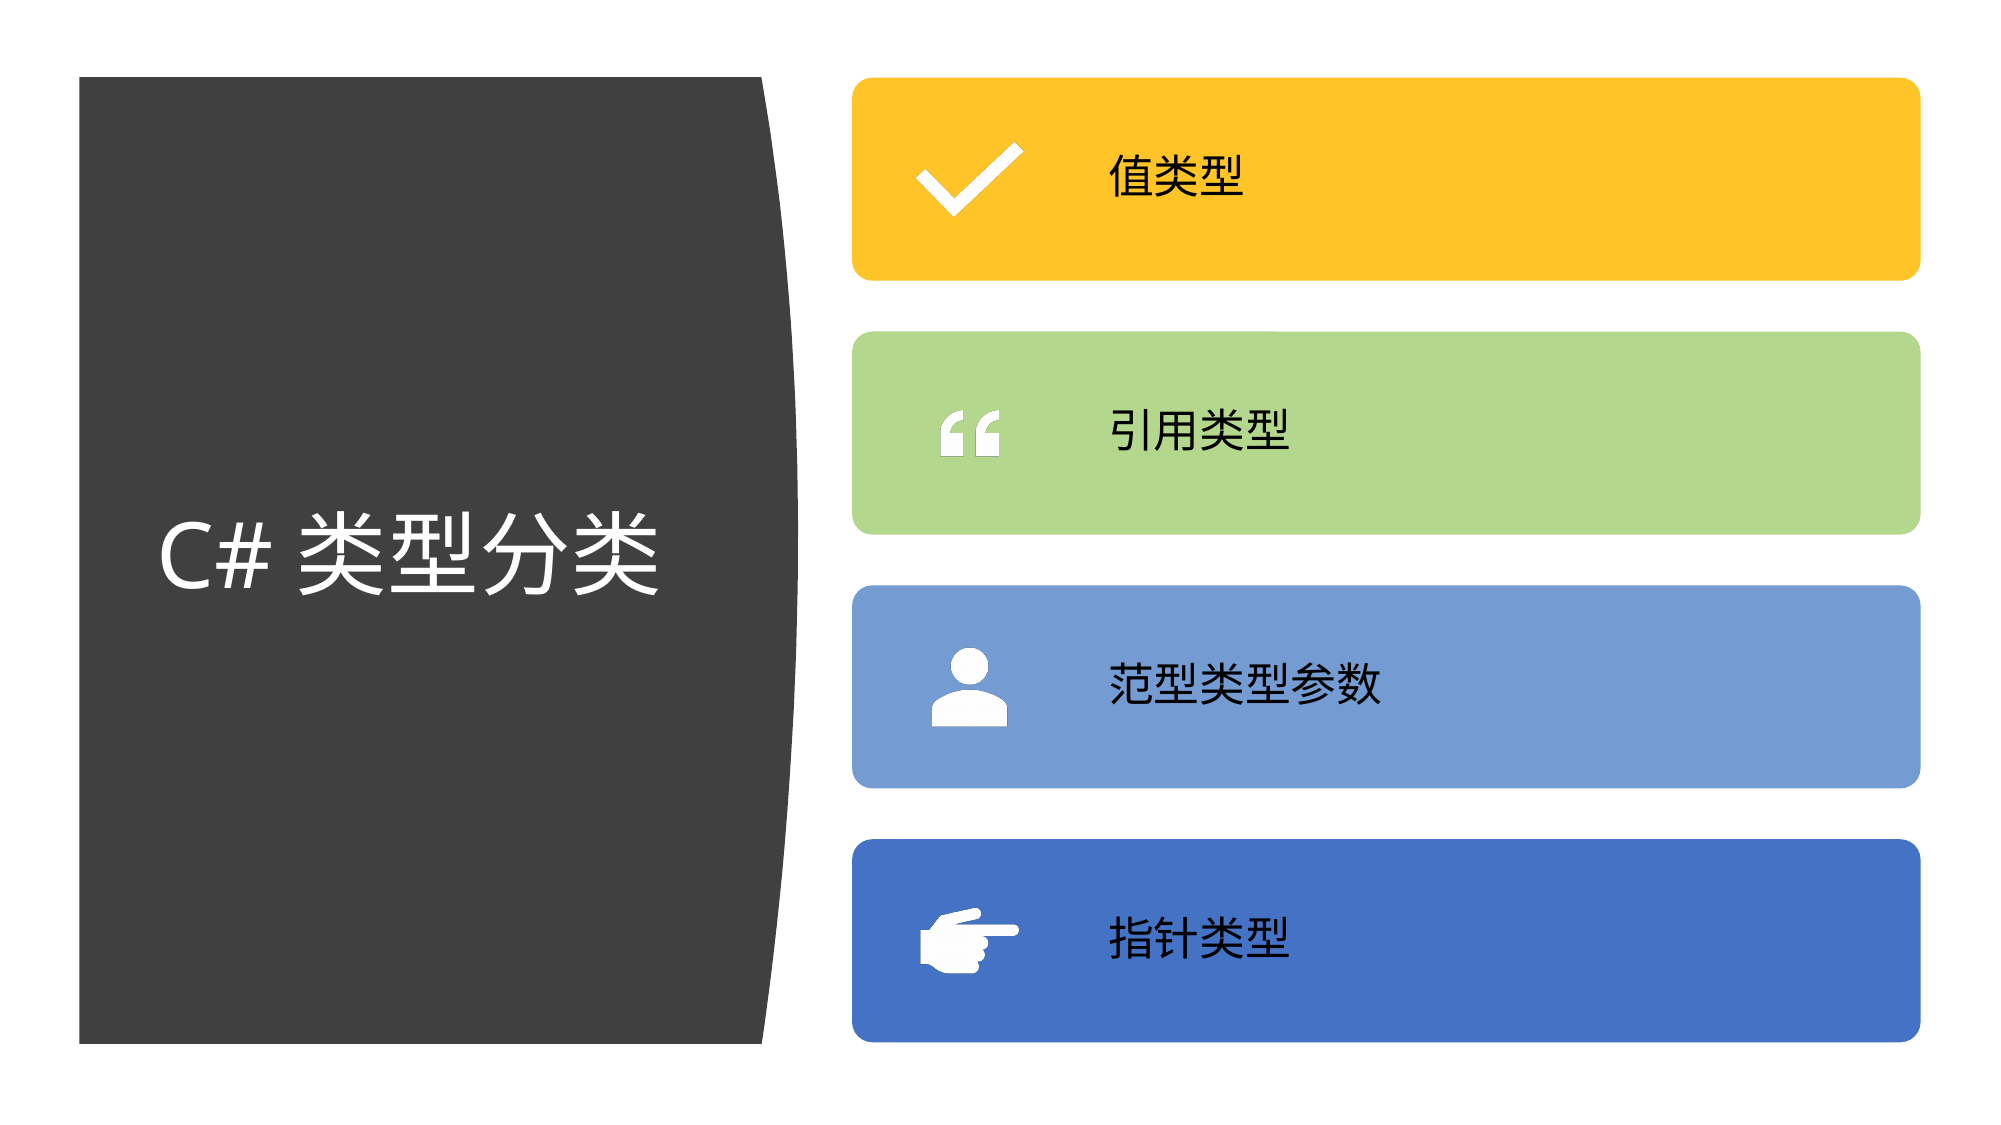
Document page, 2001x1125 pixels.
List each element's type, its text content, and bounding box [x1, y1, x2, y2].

title C#类型分类 [141, 166, 702, 953]
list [852, 77, 1921, 1043]
text_box [78, 76, 800, 1045]
